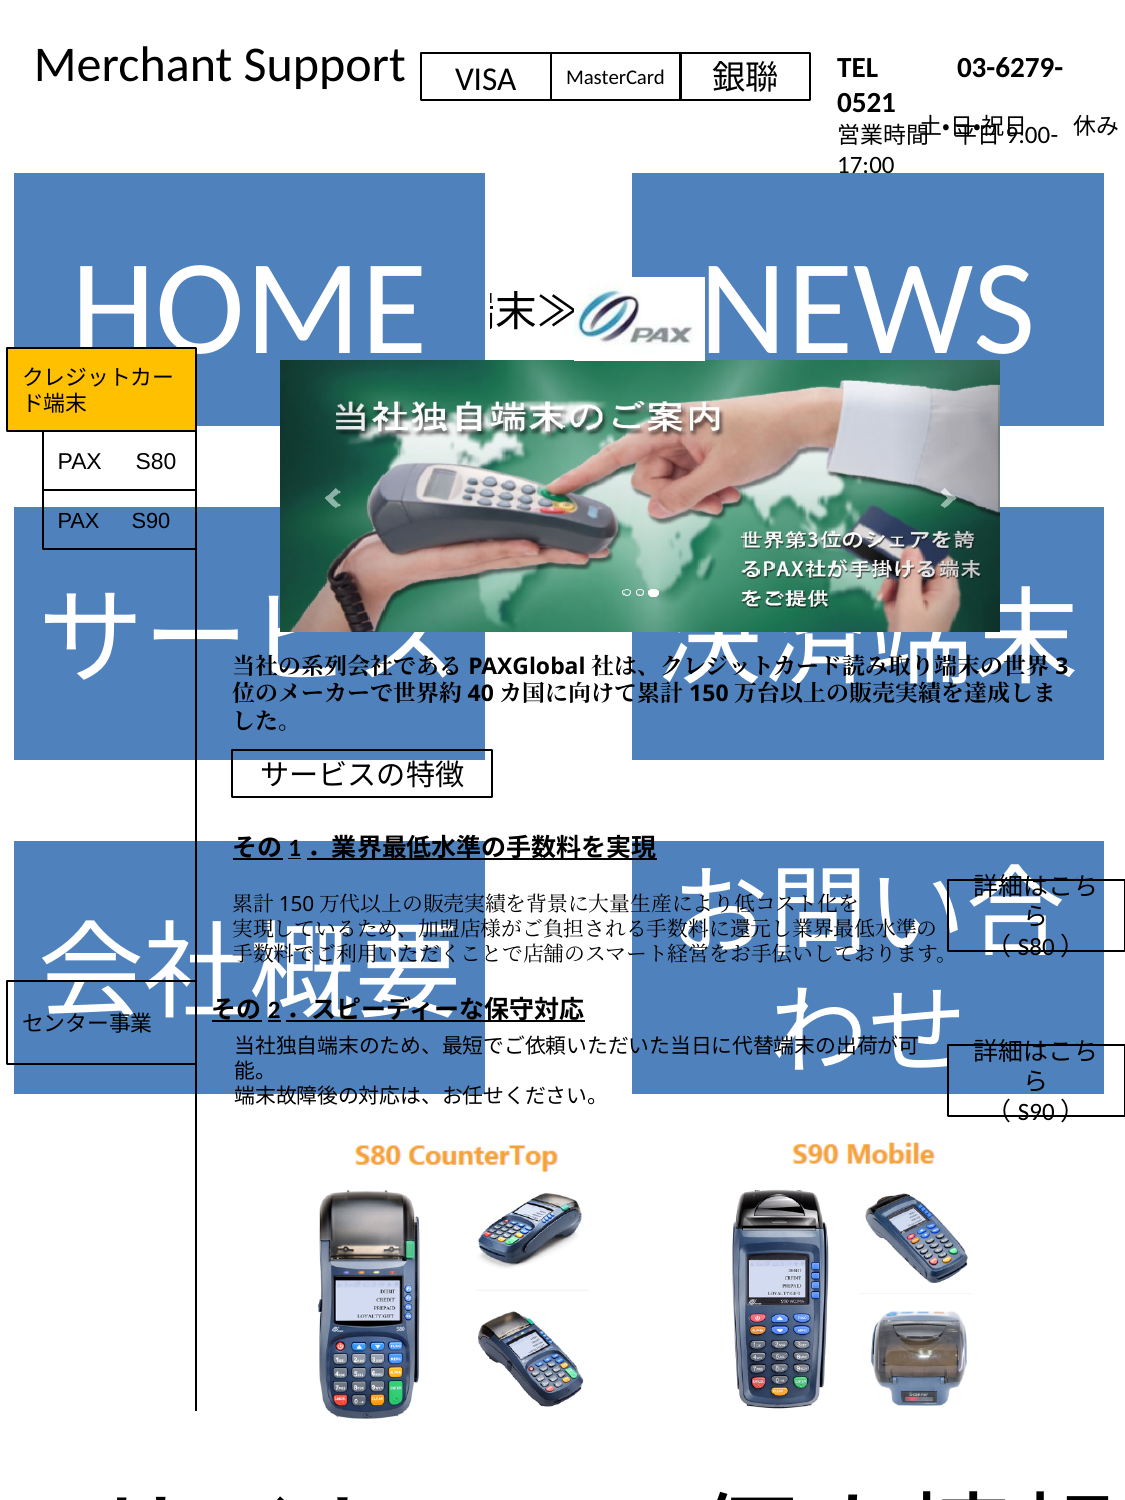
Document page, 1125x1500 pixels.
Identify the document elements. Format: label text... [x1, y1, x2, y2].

picture [724, 1183, 833, 1411]
text_box クレジットカード端末 [5, 346, 198, 433]
text_box センター事業 [5, 979, 190, 1066]
picture [306, 1185, 431, 1424]
picture [859, 1183, 977, 1411]
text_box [11, 170, 1107, 243]
text_box 当社の系列会社であるPAXGlobal社は、クレジットカード読み取り端末の世界3位のメーカーで世界約40カ国に向けて累計150万台以上の販売実績を達成しました。 [217, 643, 1094, 741]
text_box その2．スピーディーな保守対応 [202, 986, 206, 1081]
text_box ≪PAX Global社製端末≫ [490, 277, 572, 343]
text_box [211, 749, 1125, 1117]
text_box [420, 41, 1125, 153]
picture [789, 1136, 939, 1175]
picture [476, 1183, 590, 1412]
text_box PAX S90 [41, 488, 190, 551]
picture [280, 277, 1000, 633]
text_box PAX S80 [41, 433, 190, 488]
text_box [0, 1464, 1125, 1500]
text_box Merchant Support [19, 24, 480, 100]
picture [352, 1136, 562, 1177]
